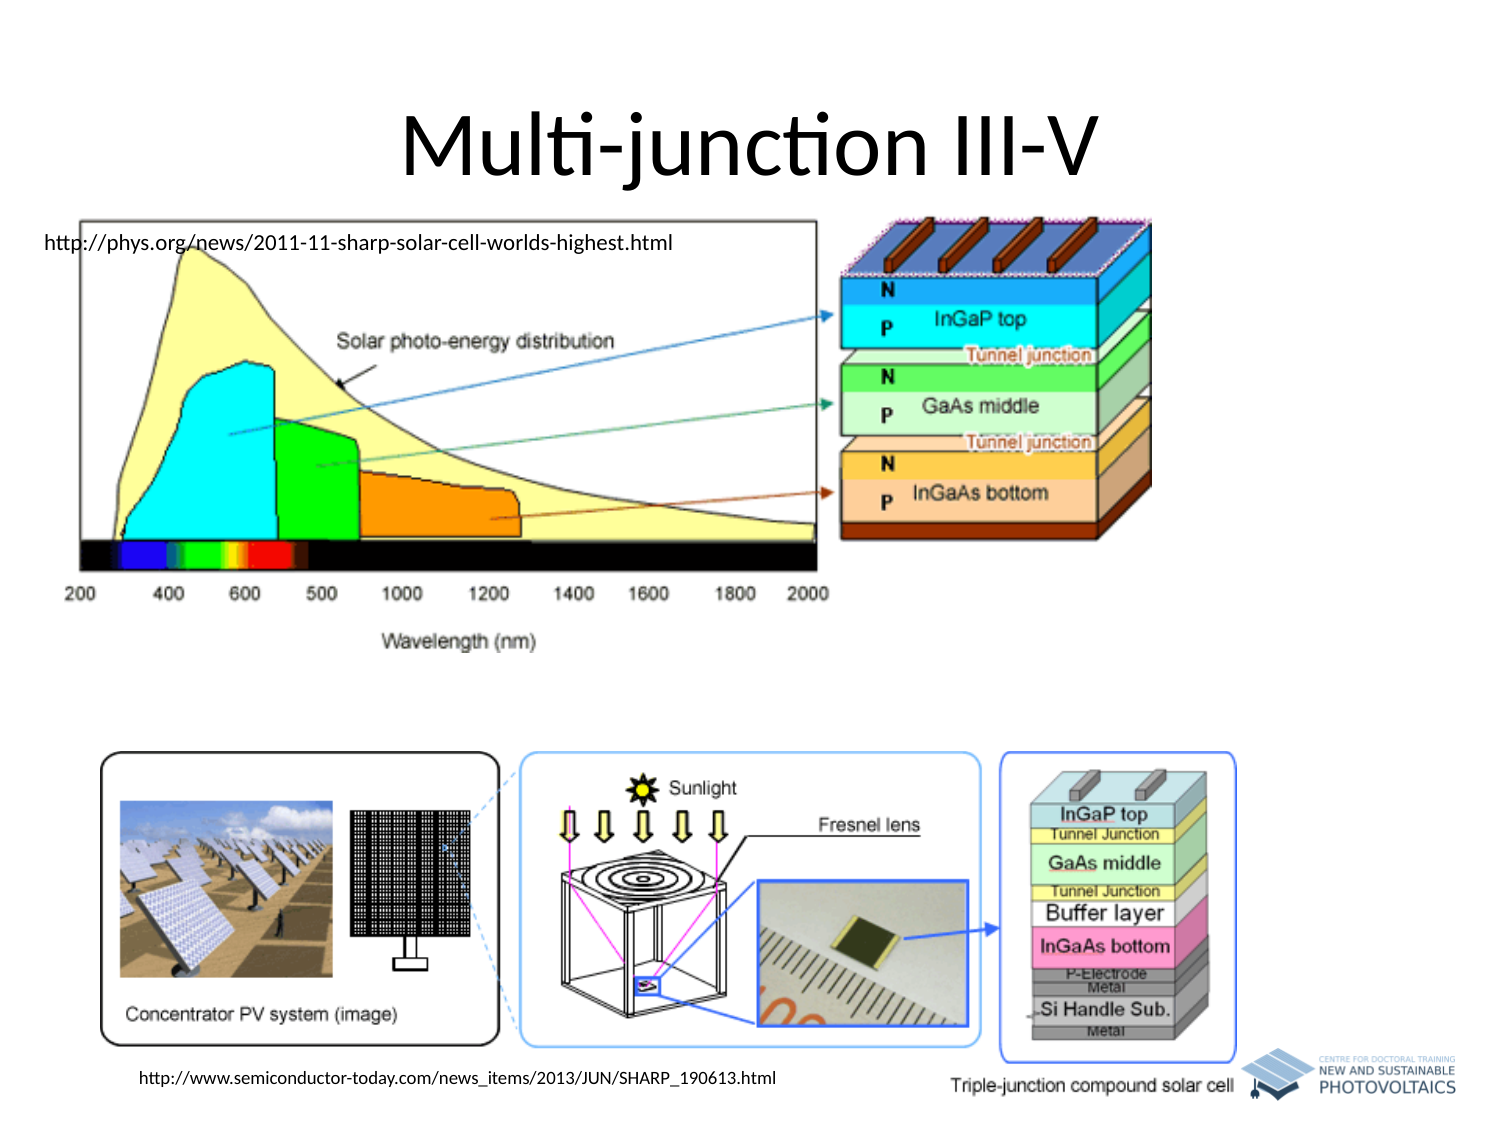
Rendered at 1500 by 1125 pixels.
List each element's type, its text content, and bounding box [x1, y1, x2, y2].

title Multi-junction III-V [75, 45, 1425, 233]
picture [100, 751, 1459, 1104]
picture [64, 196, 1152, 653]
text_box http://phys.org/news/2011-11-sharp-solar-cell-worlds-highest.html [29, 219, 59, 263]
